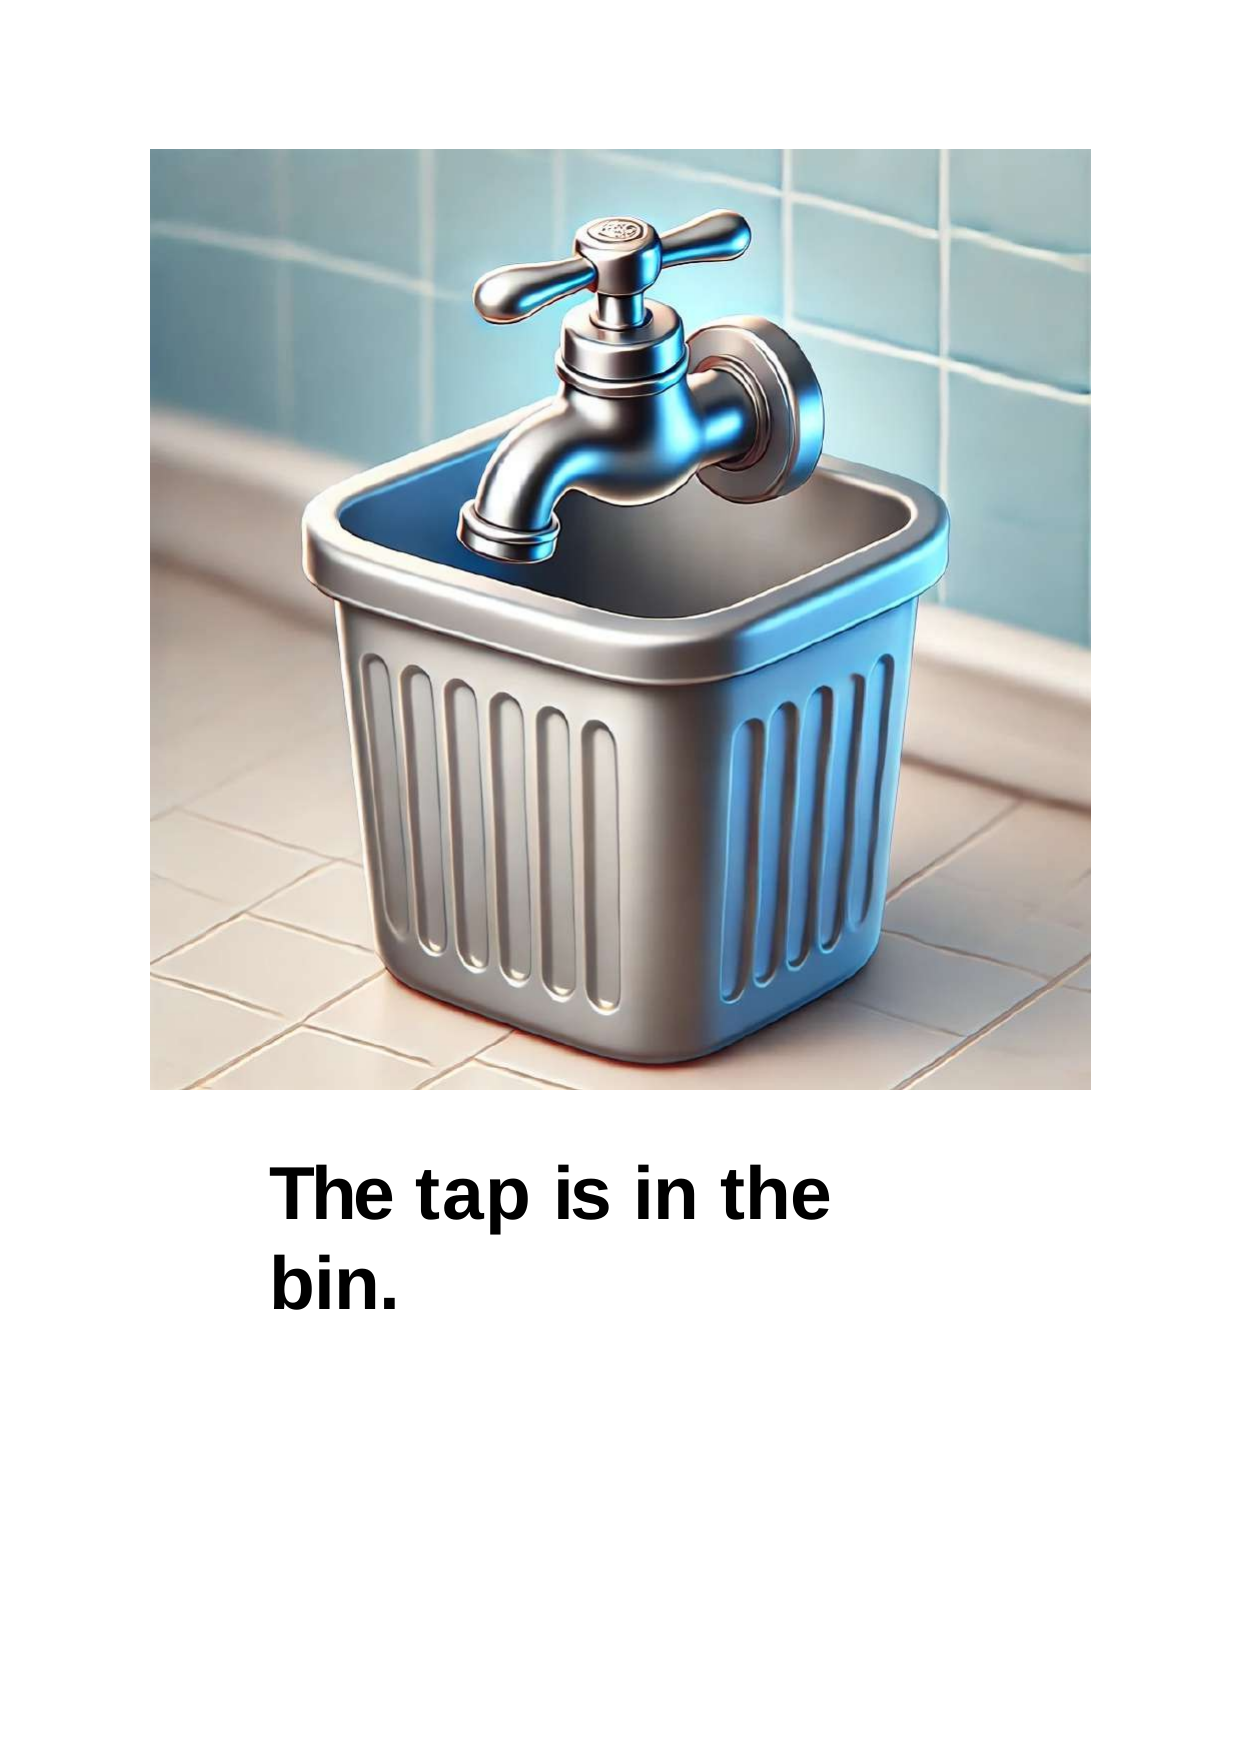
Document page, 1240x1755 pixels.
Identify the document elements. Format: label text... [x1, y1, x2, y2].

text_box The tap is in the bin. [267, 1142, 973, 1325]
picture [149, 149, 1091, 1091]
